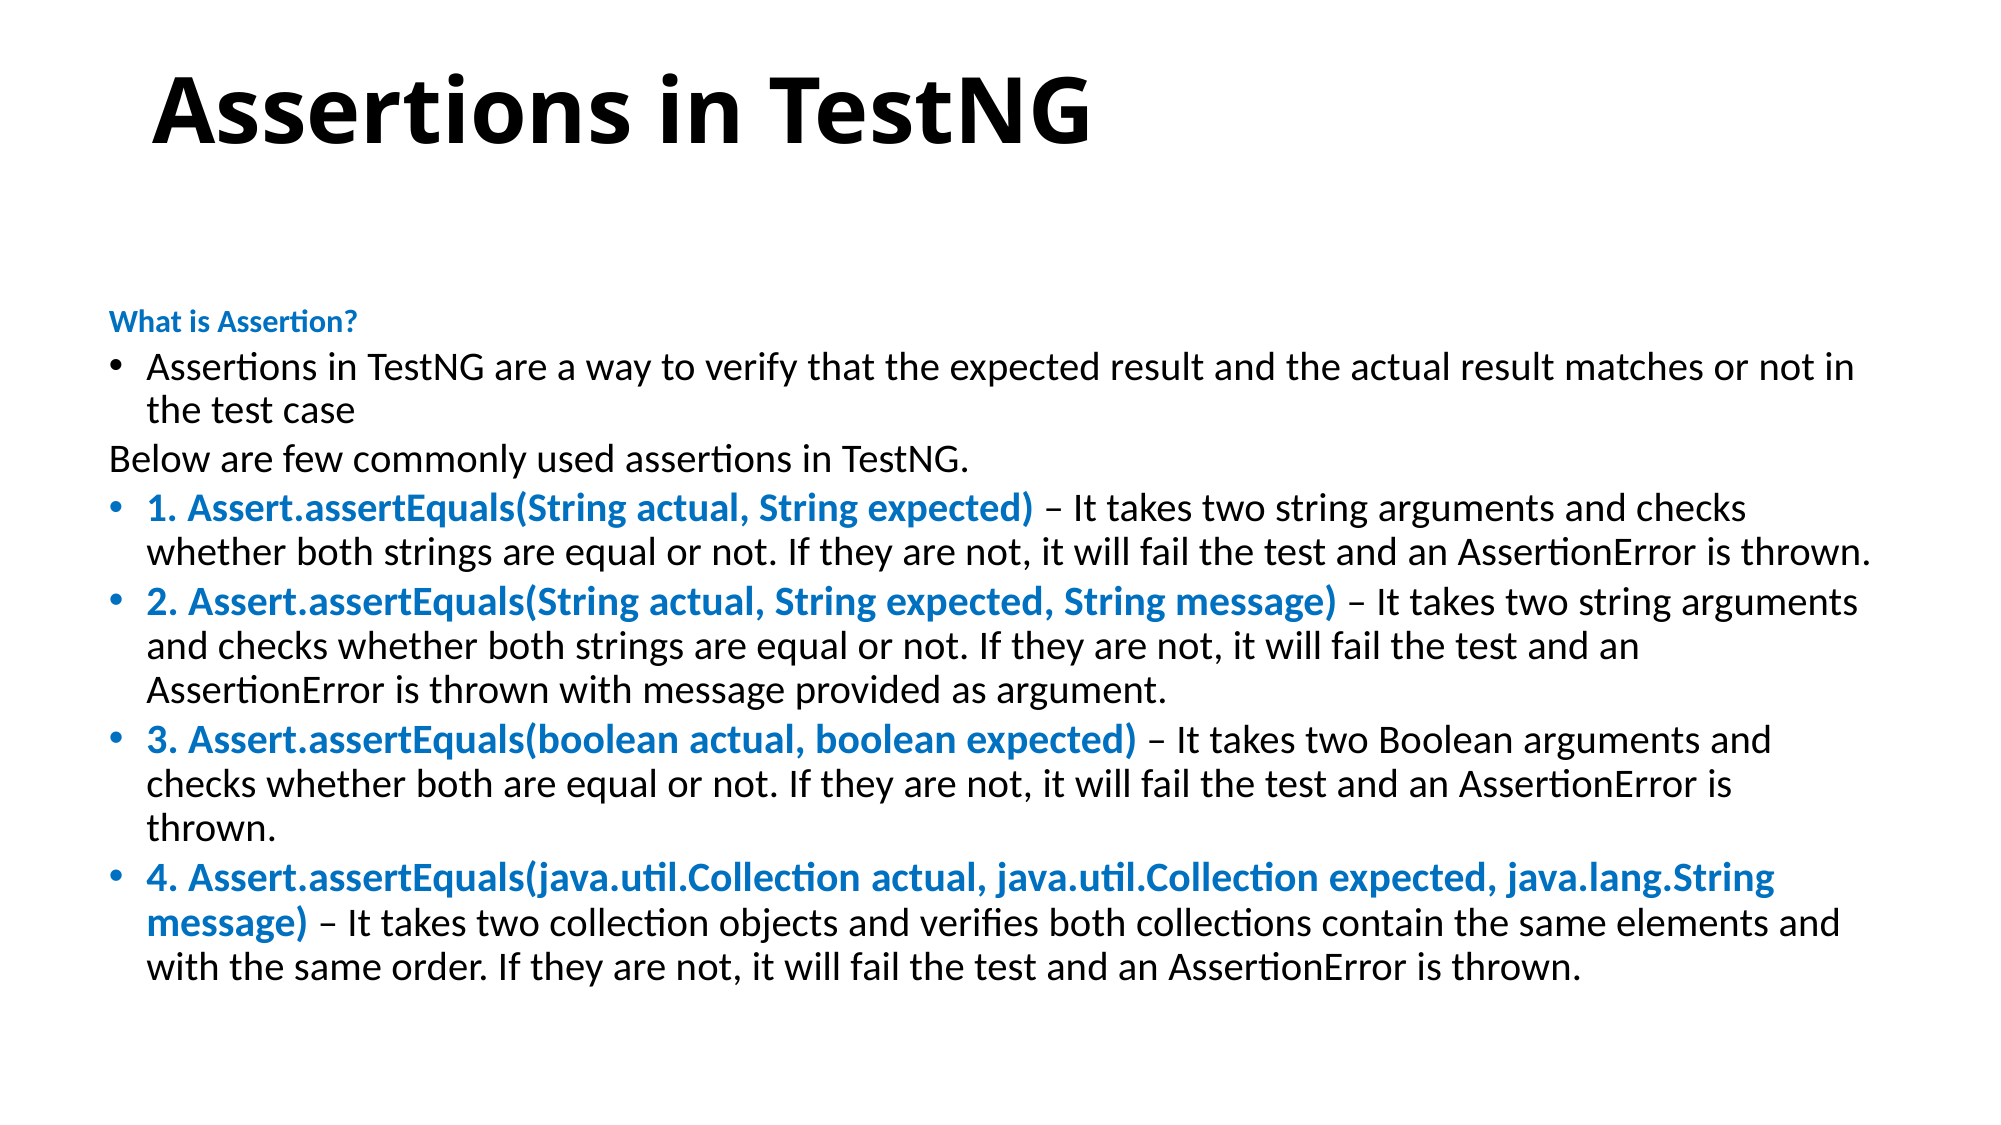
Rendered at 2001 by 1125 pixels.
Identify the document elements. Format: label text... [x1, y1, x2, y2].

title Assertions in TestNG [137, 59, 1863, 278]
list What is Assertion? Assertions in TestNG are a way to verify that the expected result and the actual result matches or not in the test case Below are few commonly used assertions in TestNG. 1. Assert.assertEquals(String actual, String expected) – It takes two string arguments and checks whether both strings are equal or not. If they are not, it will fail the test and an AssertionError is thrown. 2. Assert.assertEquals(String actual, String expected, String message) – It takes two string arguments and checks whether both strings are equal or not. If they are not, it will fail the test and an AssertionError is thrown with message provided as argument. 3. Assert.assertEquals(boolean actual, boolean expected) – It takes two Boolean arguments and checks whether both are equal or not. If they are not, it will fail the test and an AssertionError is thrown. 4. Assert.assertEquals(java.util.Collection actual, java.util.Collection expected, java.lang.String message) – It takes two collection objects and verifies both collections contain the same elements and with the same order. If they are not, it will fail the test and an AssertionError is thrown. [93, 297, 1888, 1069]
